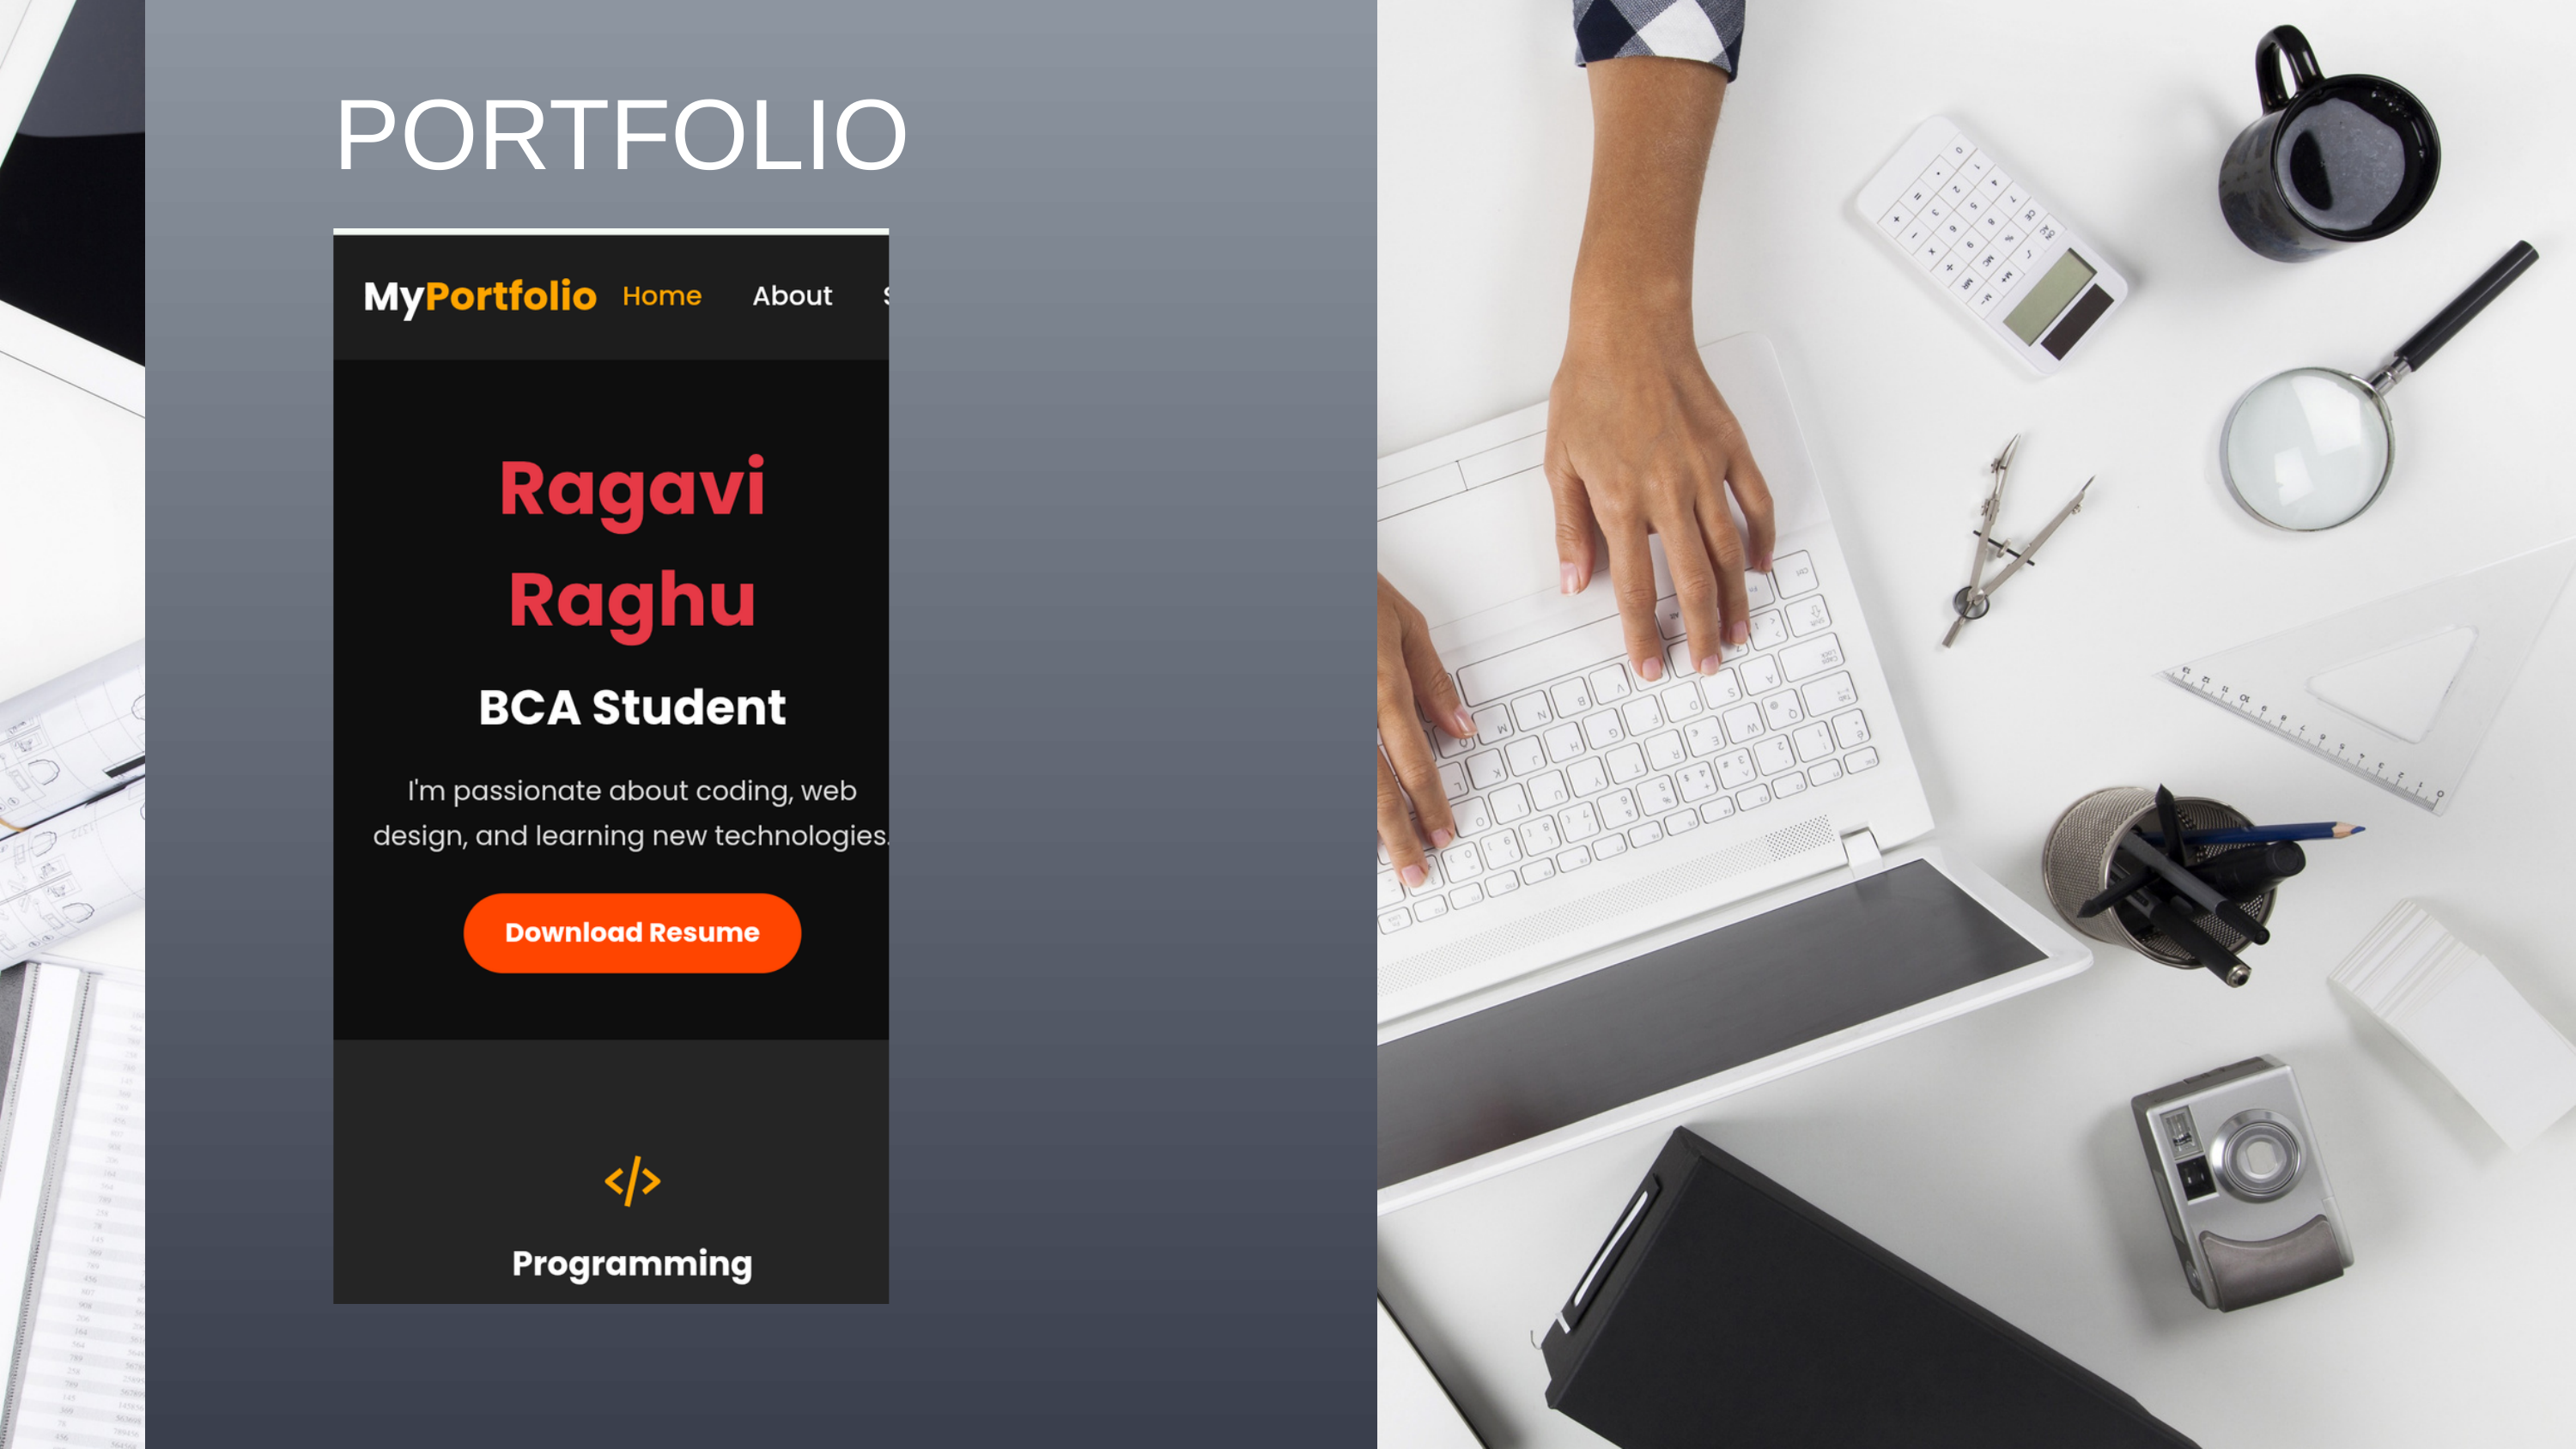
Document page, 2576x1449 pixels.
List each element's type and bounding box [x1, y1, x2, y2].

text_box [0, 0, 143, 1449]
text_box [1378, 0, 2576, 1449]
text_box [144, 0, 1378, 1449]
